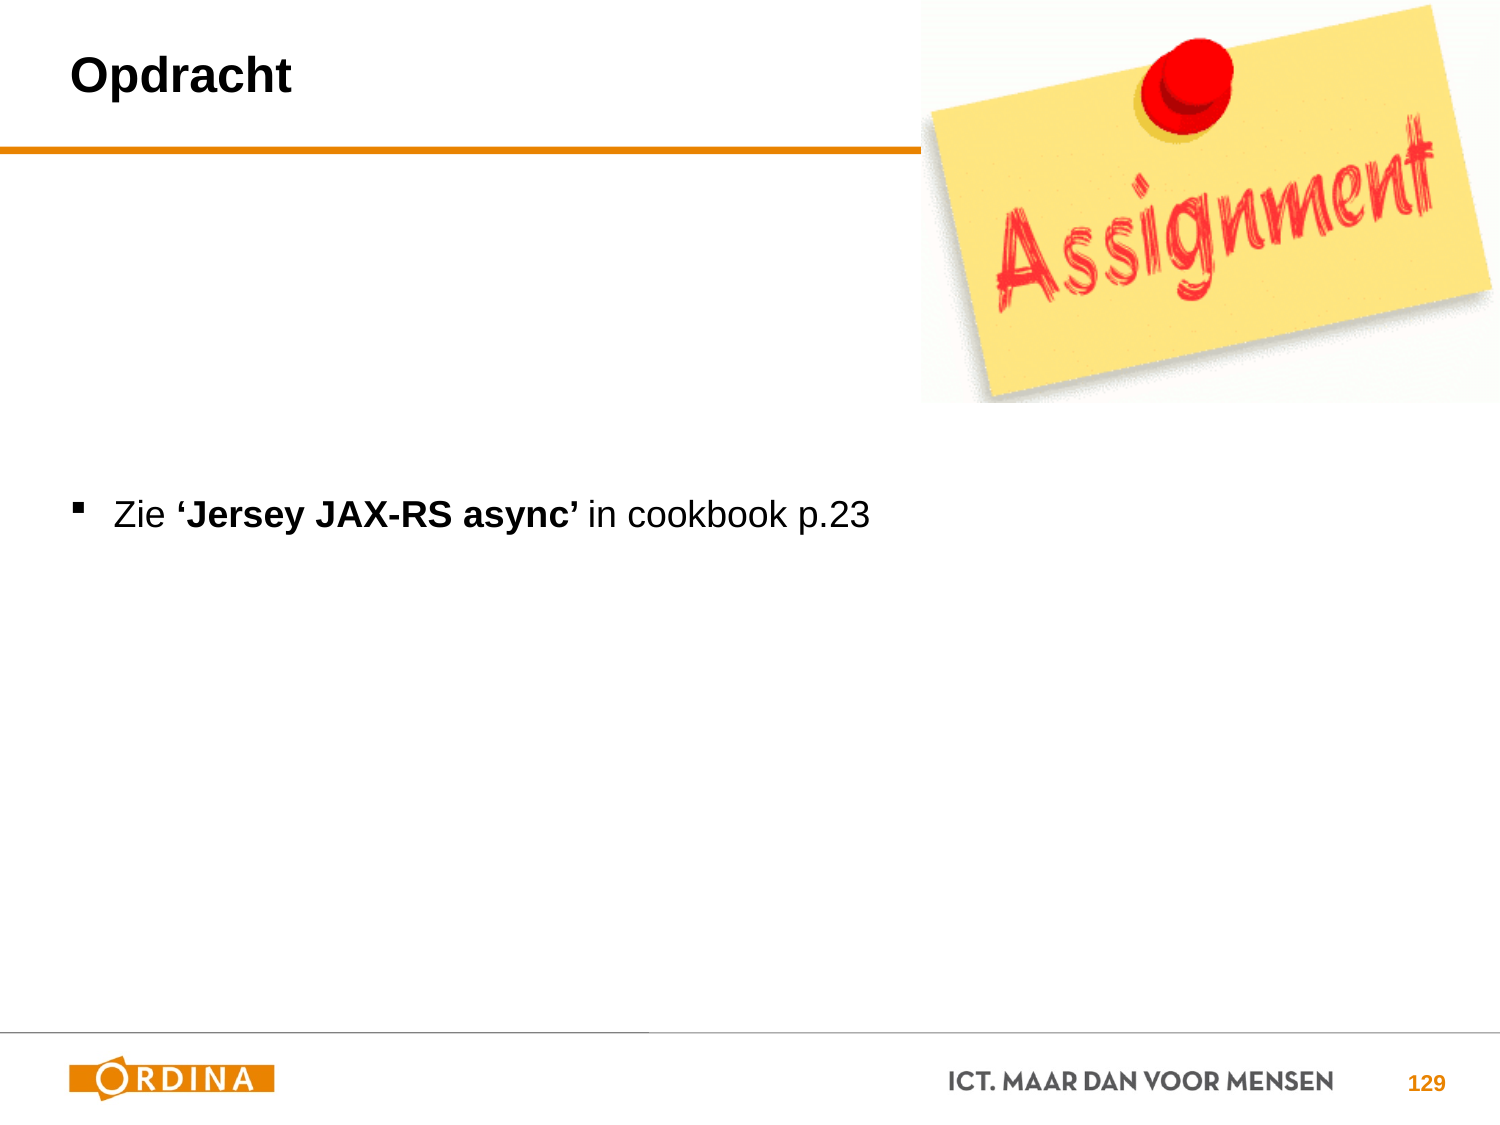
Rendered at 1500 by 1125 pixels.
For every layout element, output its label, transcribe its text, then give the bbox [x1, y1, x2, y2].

picture [941, 1061, 1340, 1100]
slide_number 129 [1354, 1060, 1462, 1112]
picture [64, 1051, 279, 1105]
list Zie ‘Jersey JAX-RS async’ in cookbook p.23 [54, 182, 1462, 1003]
picture [921, 0, 1500, 404]
title Opdracht [54, 0, 919, 147]
